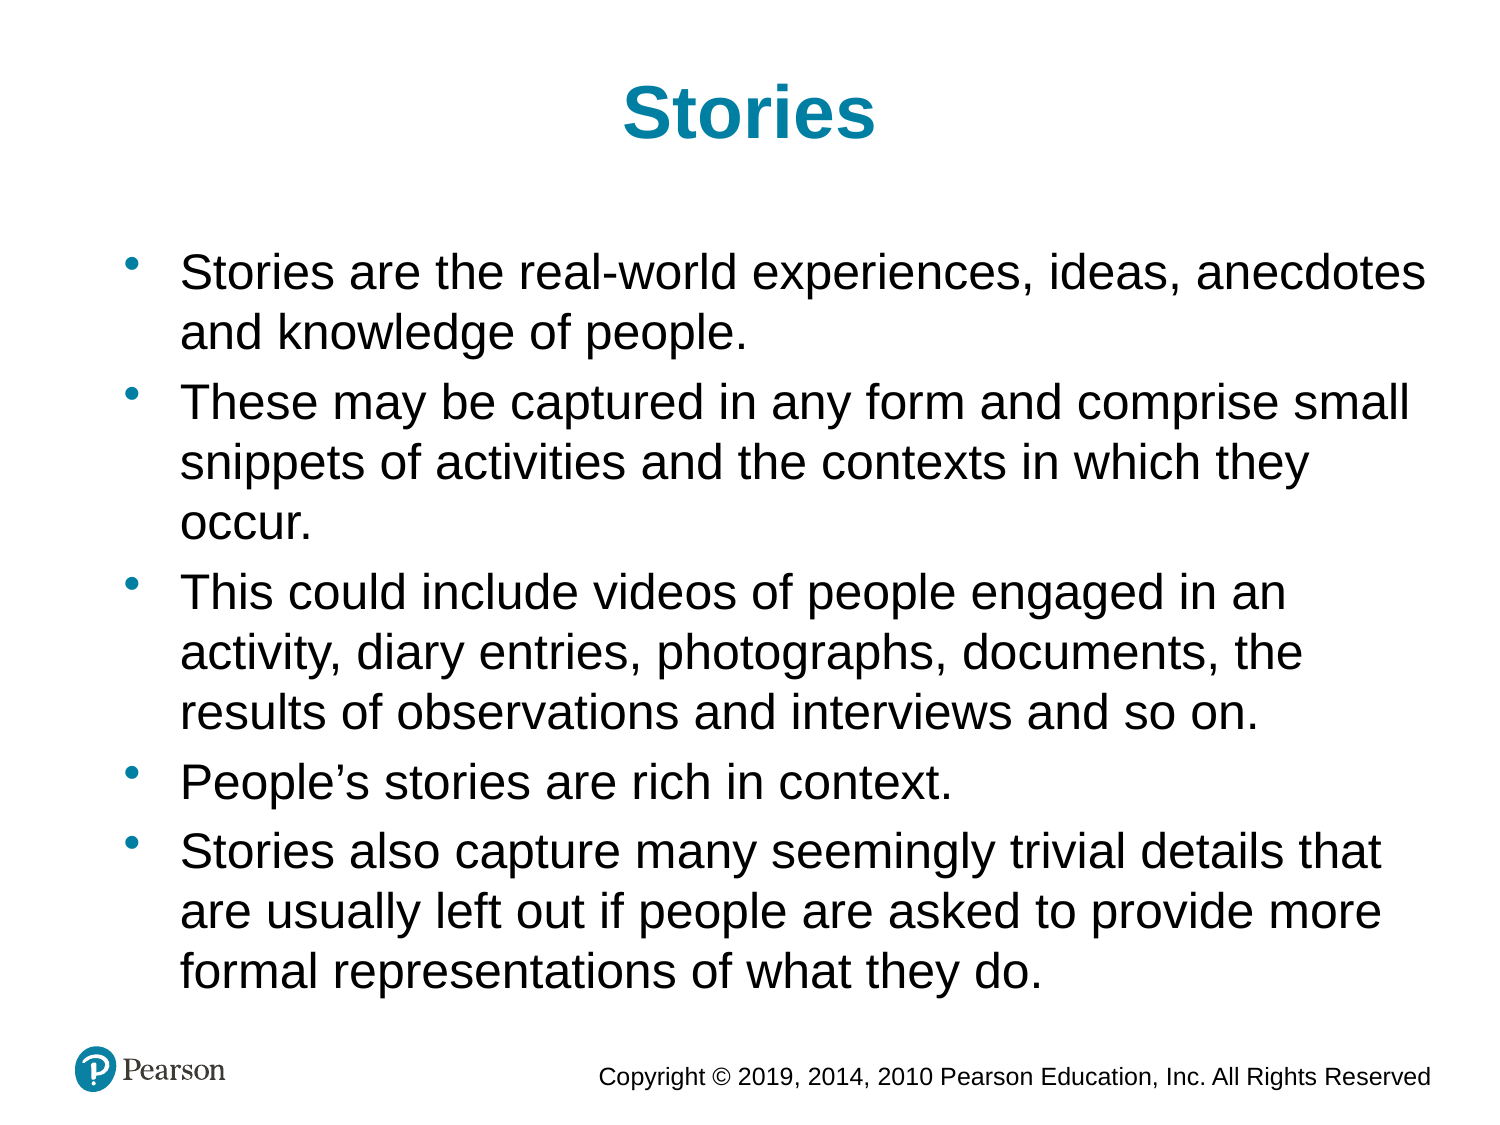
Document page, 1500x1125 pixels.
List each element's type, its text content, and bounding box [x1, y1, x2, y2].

list Stories are the real-world experiences, ideas, anecdotes and knowledge of people. These may be captured in any form and comprise small snippets of activities and the contexts in which they occur. This could include videos of people engaged in an activity, diary entries, photographs, documents, the results of observations and interviews and so on. People’s stories are rich in context. Stories also capture many seemingly trivial details that are usually left out if people are asked to provide more formal representations of what they do. [108, 231, 1459, 1017]
title Stories [75, 50, 1425, 166]
